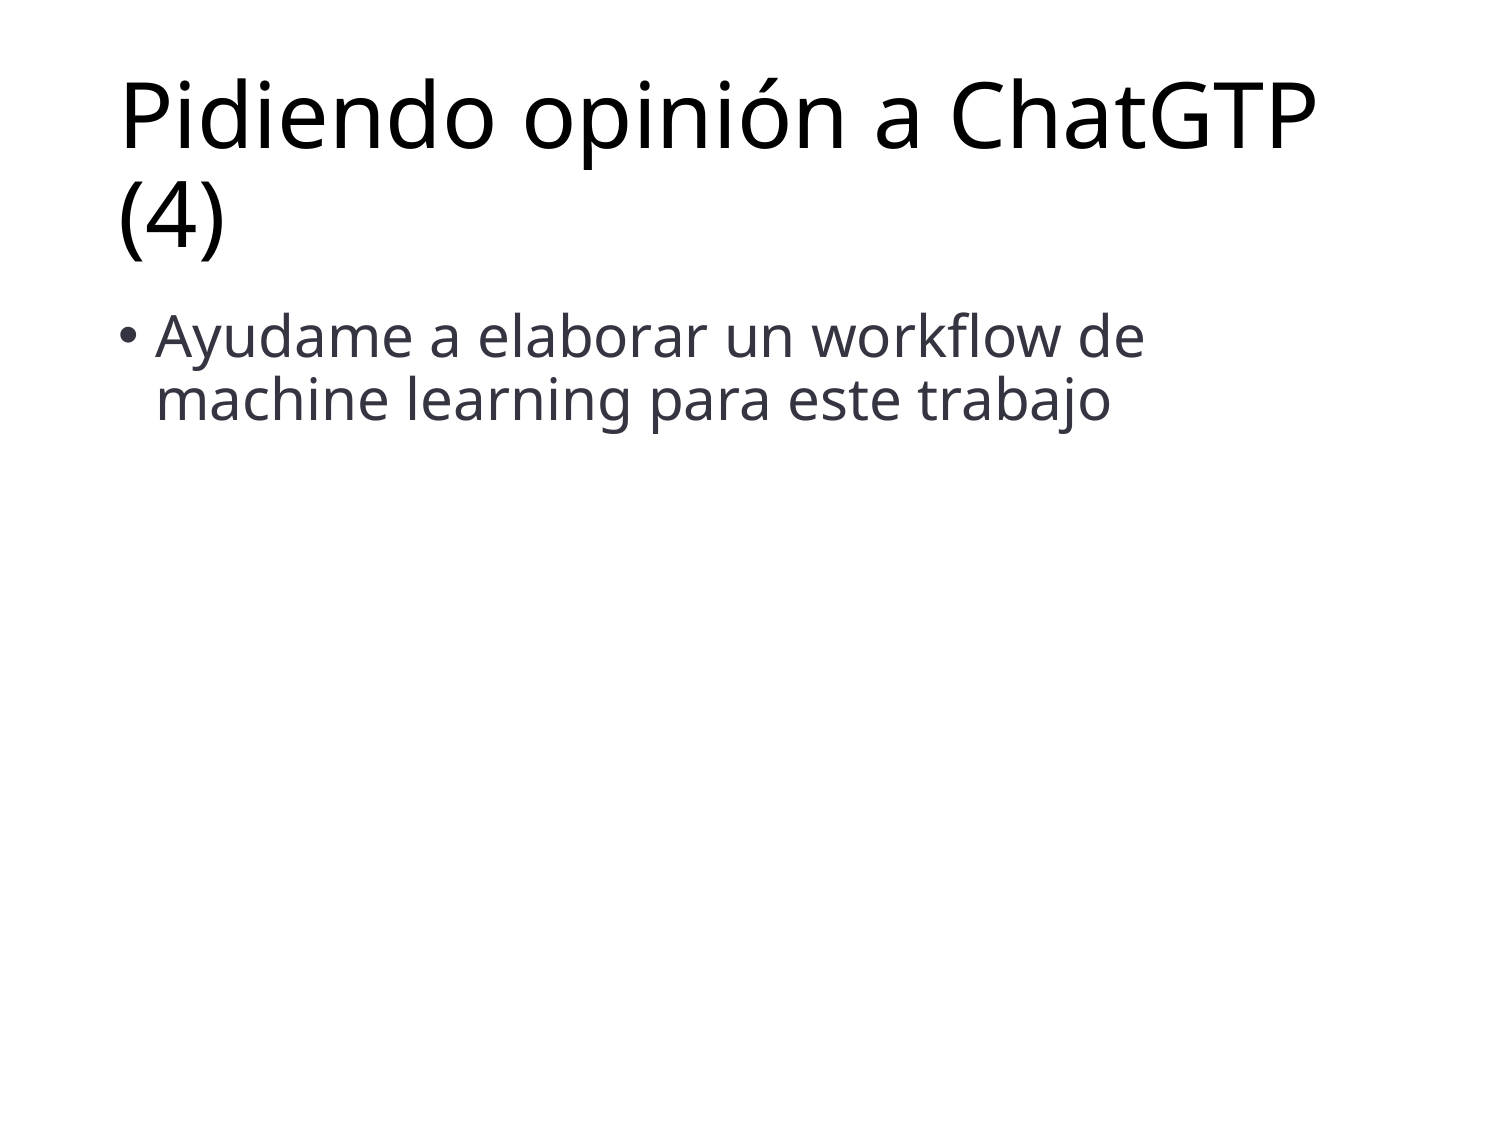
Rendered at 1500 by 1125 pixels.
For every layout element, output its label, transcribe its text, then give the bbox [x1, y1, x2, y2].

list Ayudame a elaborar un workflow de machine learning para este trabajo [103, 299, 1397, 1014]
title Pidiendo opinión a ChatGTP (4) [103, 59, 1397, 278]
